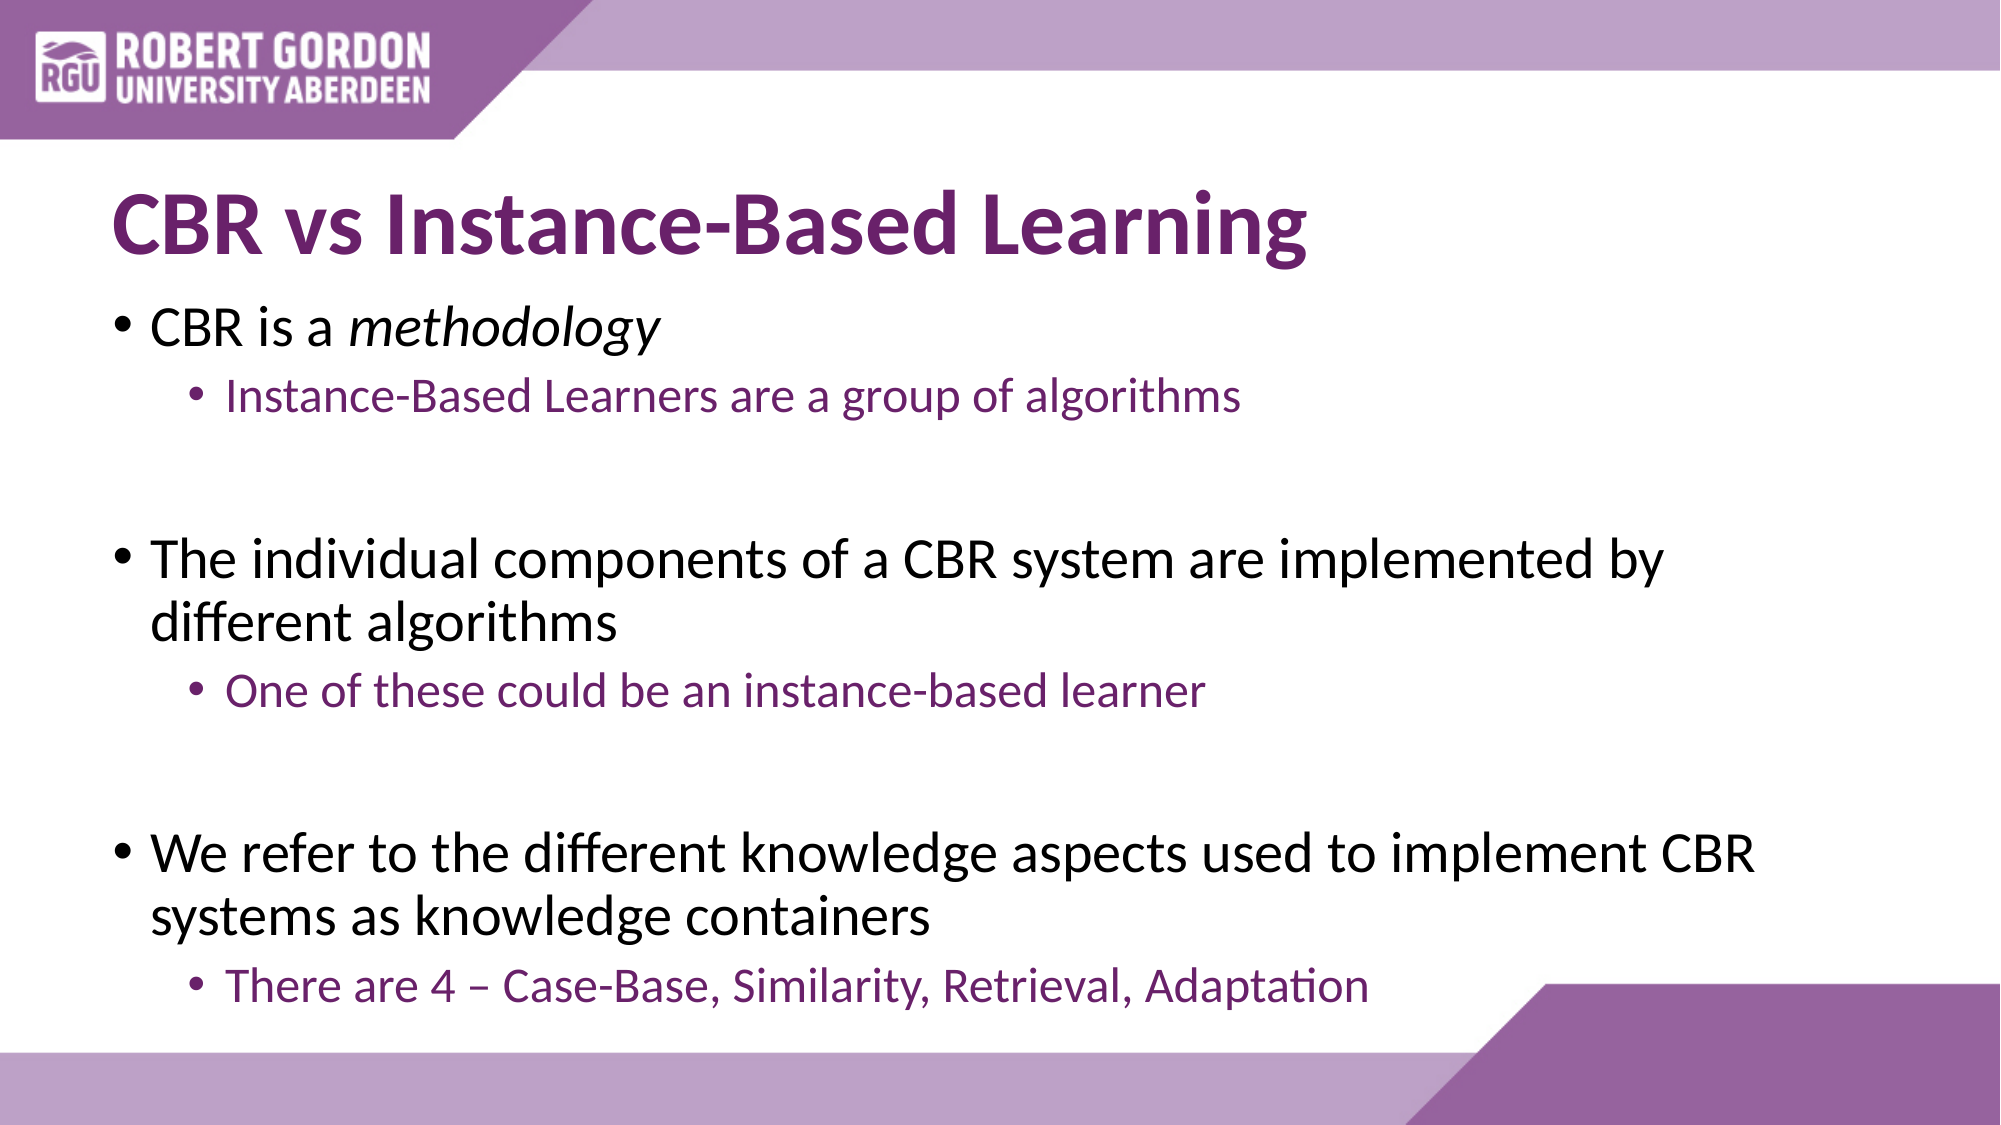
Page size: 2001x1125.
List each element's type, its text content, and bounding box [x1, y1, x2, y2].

list CBR is a methodology Instance-Based Learners are a group of algorithms The individual components of a CBR system are implemented by different algorithms One of these could be an instance-based learner We refer to the different knowledge aspects used to implement CBR systems as knowledge containers There are 4 – Case-Base, Similarity, Retrieval, Adaptation [97, 288, 1823, 954]
title CBR vs Instance-Based Learning [97, 168, 1823, 288]
picture [0, 0, 2000, 1125]
